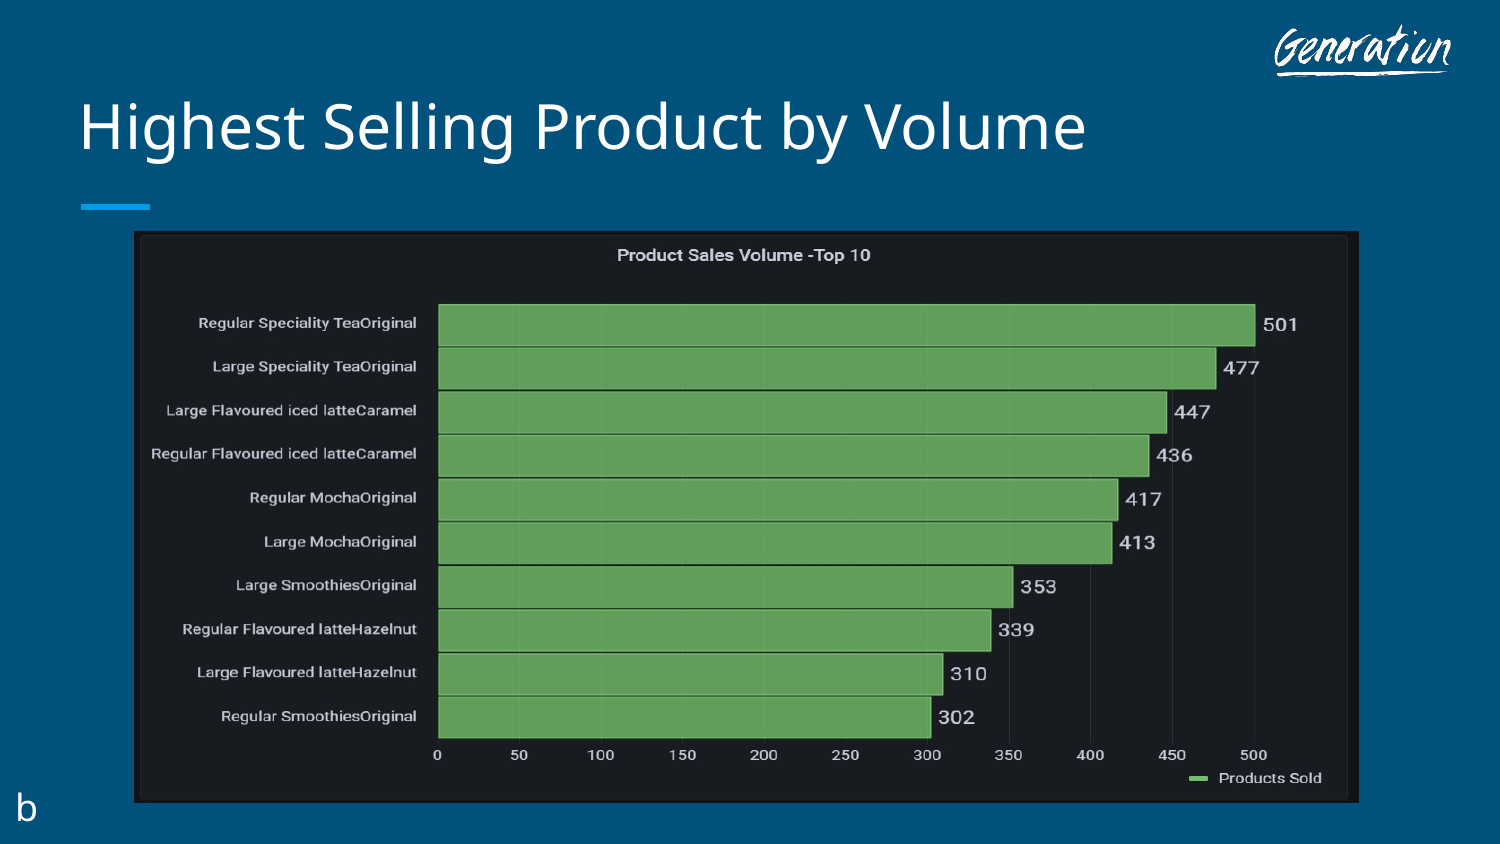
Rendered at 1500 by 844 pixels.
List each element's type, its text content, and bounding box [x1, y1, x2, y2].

picture [1315, 39, 1337, 61]
picture [1412, 39, 1425, 63]
title Highest Selling Product by Volume [63, 64, 1437, 177]
picture [1275, 29, 1302, 66]
picture [1388, 26, 1406, 47]
picture [1335, 38, 1350, 63]
picture [135, 232, 1358, 802]
picture [1364, 39, 1390, 64]
picture [1428, 39, 1442, 62]
picture [1443, 40, 1450, 62]
picture [1278, 72, 1431, 76]
picture [1398, 44, 1408, 62]
title b [0, 754, 82, 844]
picture [1348, 37, 1366, 61]
picture [1299, 39, 1317, 63]
